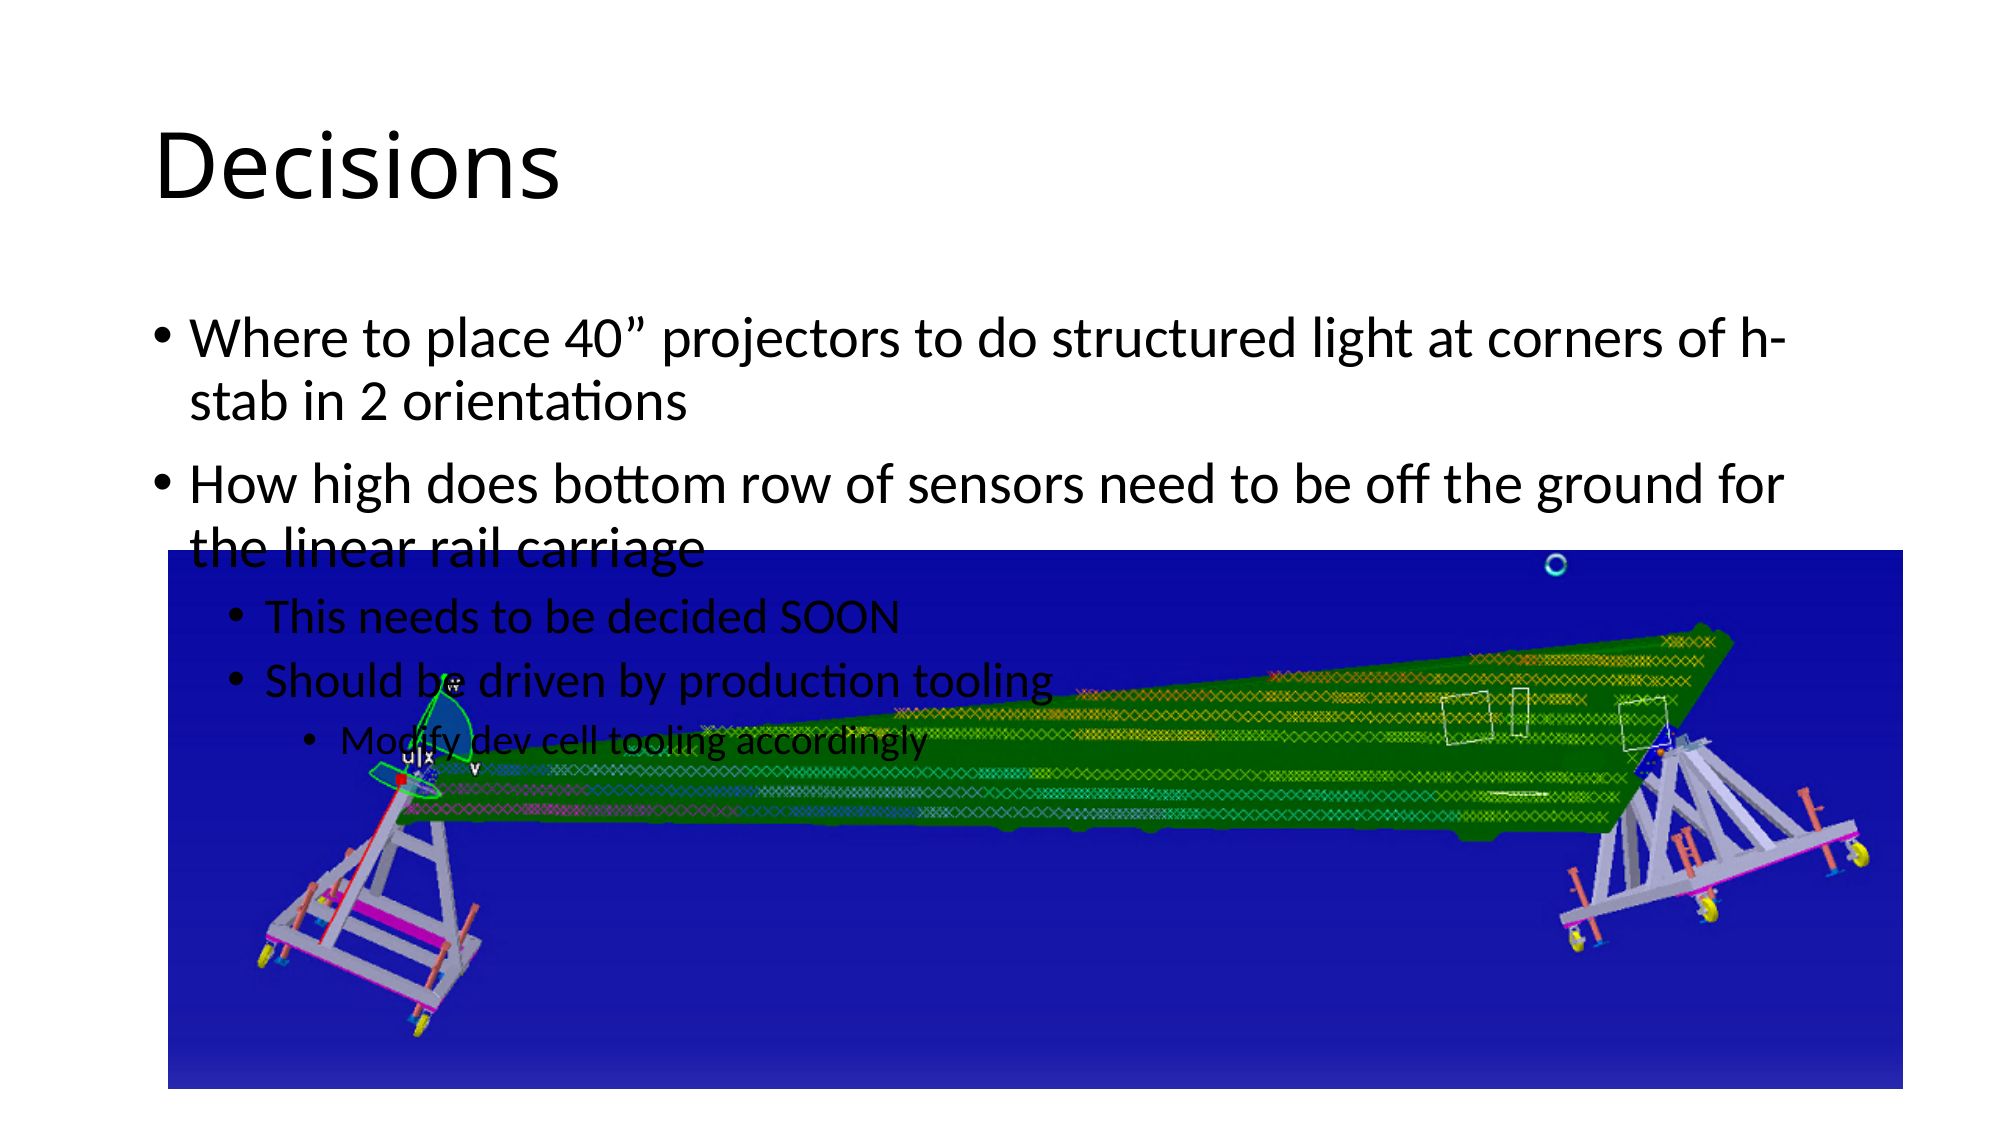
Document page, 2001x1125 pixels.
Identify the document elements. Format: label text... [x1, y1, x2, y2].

list Where to place 40” projectors to do structured light at corners of h-stab in 2 orientations How high does bottom row of sensors need to be off the ground for the linear rail carriage This needs to be decided SOON Should be driven by production tooling Modify dev cell tooling accordingly [137, 299, 1863, 1014]
title Decisions [137, 59, 1863, 278]
picture [168, 550, 1903, 1089]
